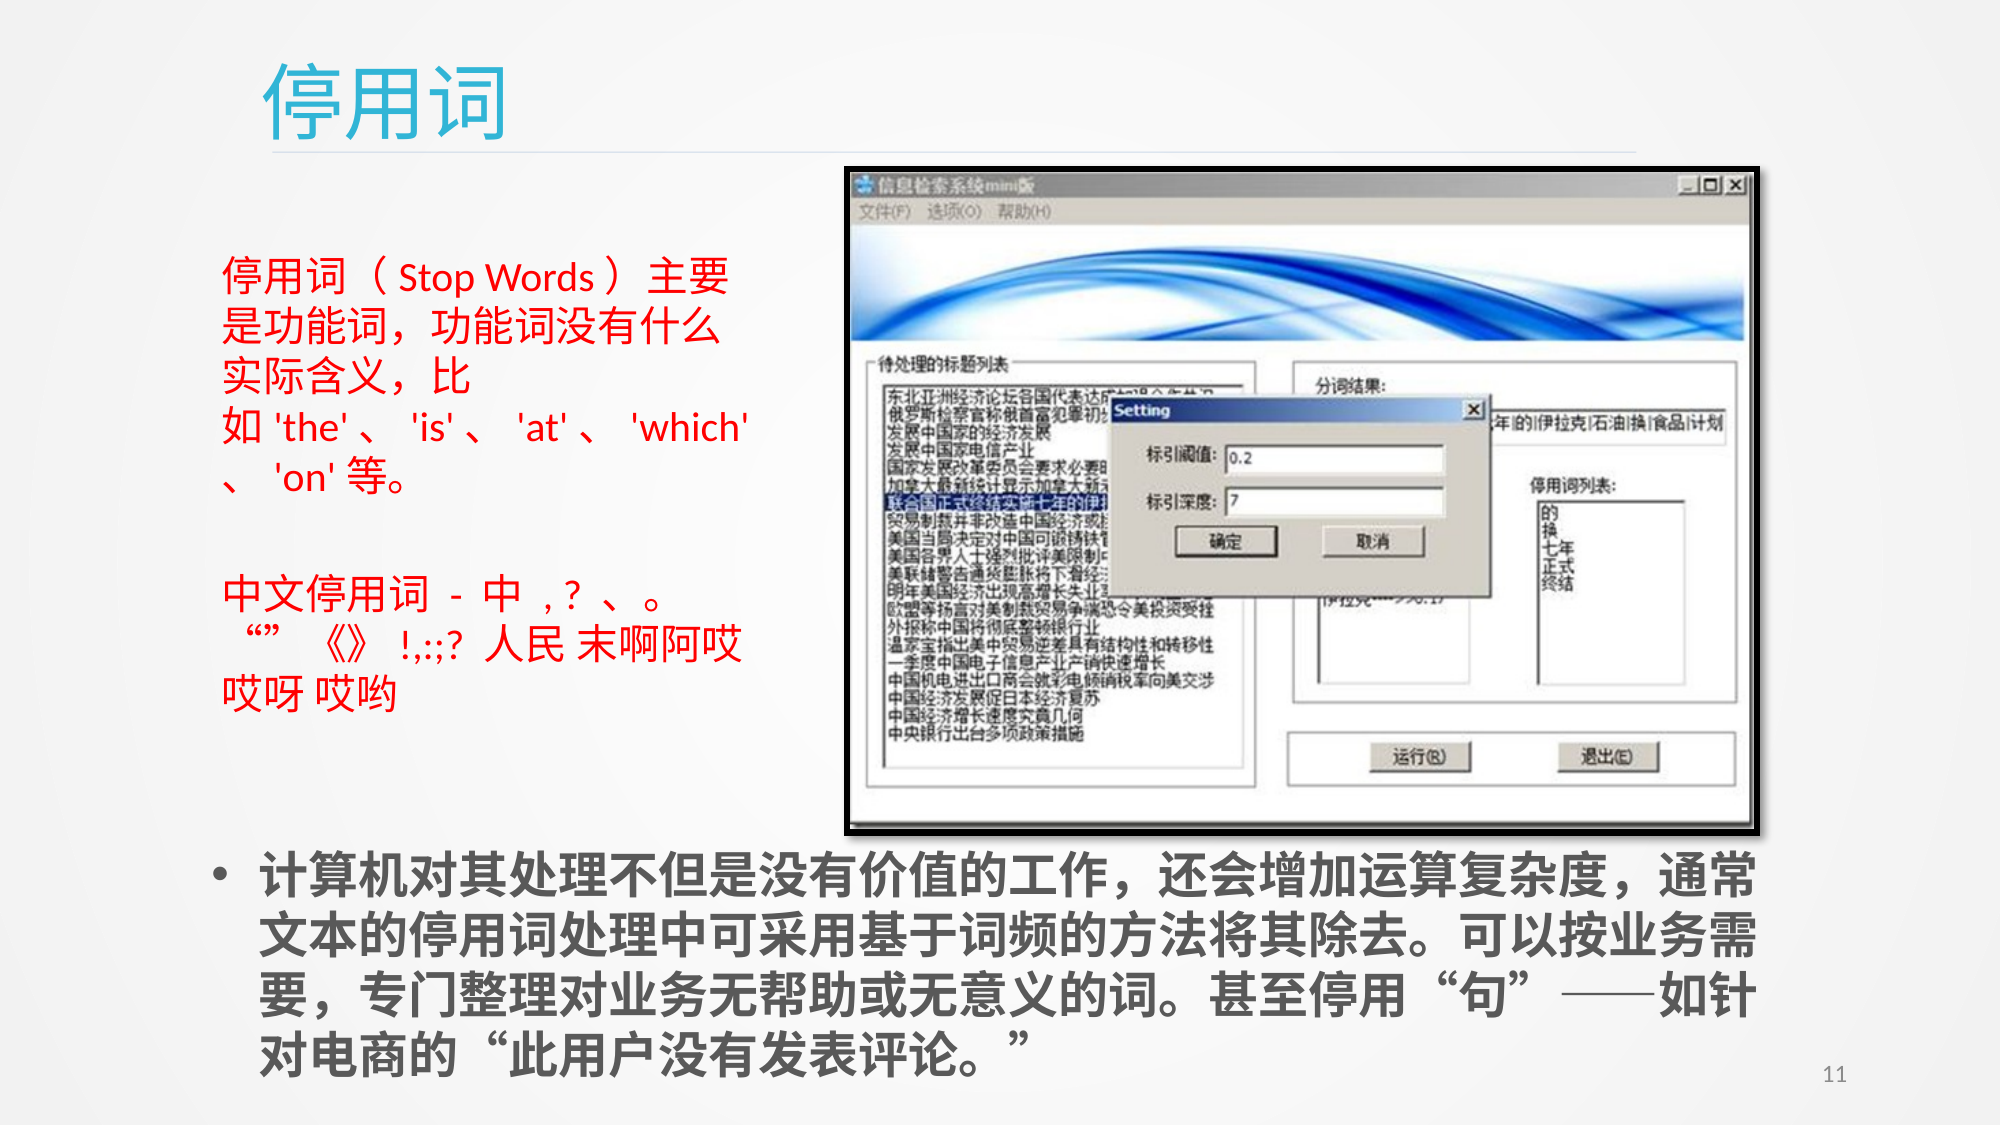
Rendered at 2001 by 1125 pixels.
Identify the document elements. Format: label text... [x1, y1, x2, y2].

slide_number 11 [1412, 1042, 1863, 1103]
text_box 停用词（Stop Words）主要是功能词，功能词没有什么实际含义，比如'the'、'is'、'at'、'which'、'on'等。 [206, 242, 769, 508]
picture [850, 172, 1755, 830]
text_box 计算机对其处理不但是没有价值的工作，还会增加运算复杂度，通常文本的停用词处理中可采用基于词频的方法将其除去。可以按业务需要，专门整理对业务无帮助或无意义的词。甚至停用“句”——如针对电商的“此用户没有发表评论。” [196, 836, 1819, 1091]
text_box 中文停用词 - 中 , ? 、。“”《》!,:;? 人民 末啊阿哎 哎呀 哎哟 [206, 560, 769, 726]
text_box 停用词 [245, 42, 1520, 158]
